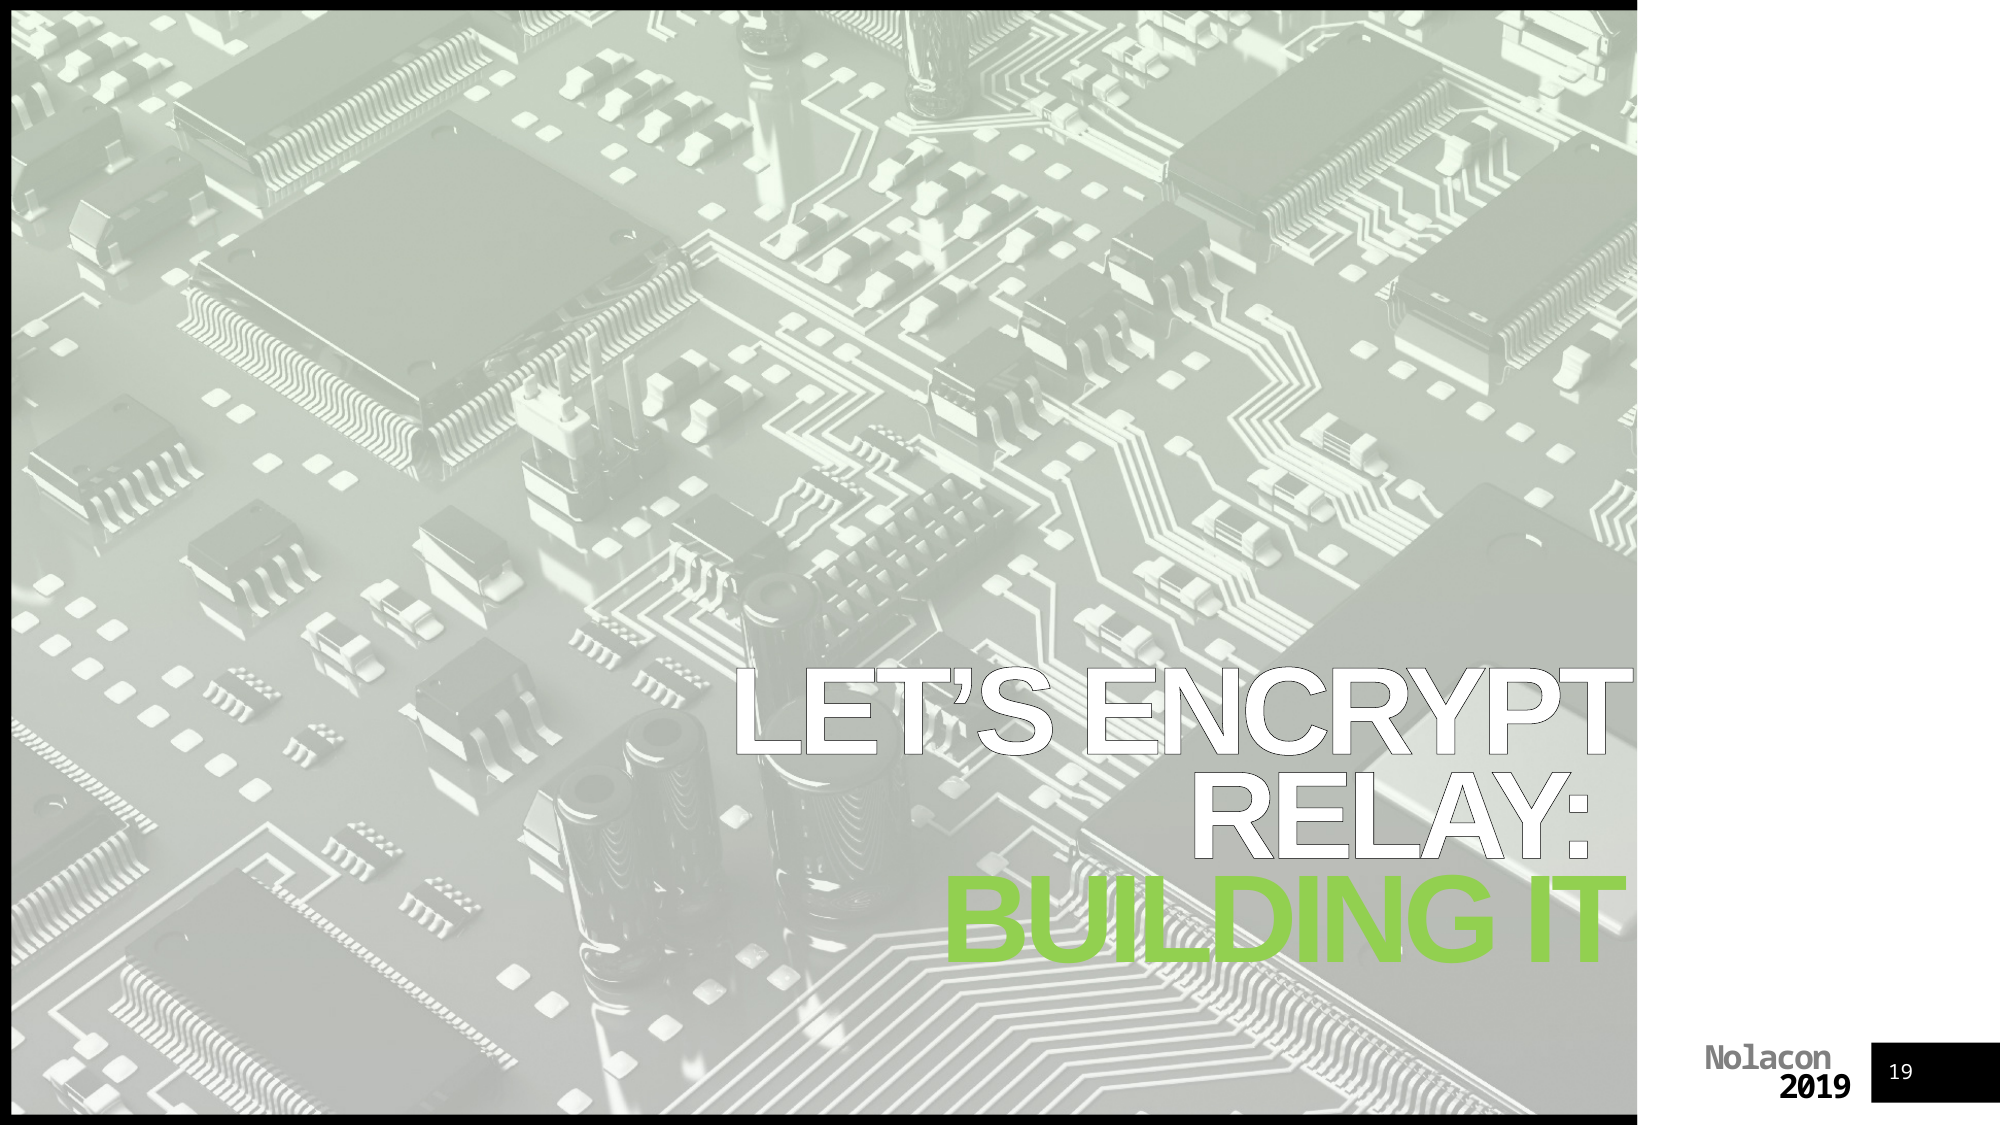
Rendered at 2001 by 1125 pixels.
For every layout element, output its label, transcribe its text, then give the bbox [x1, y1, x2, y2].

slide_number 19 [1877, 1050, 1924, 1096]
title Let’s Encrypt Relay: Building it [512, 712, 1628, 988]
picture [12, 11, 1638, 1114]
